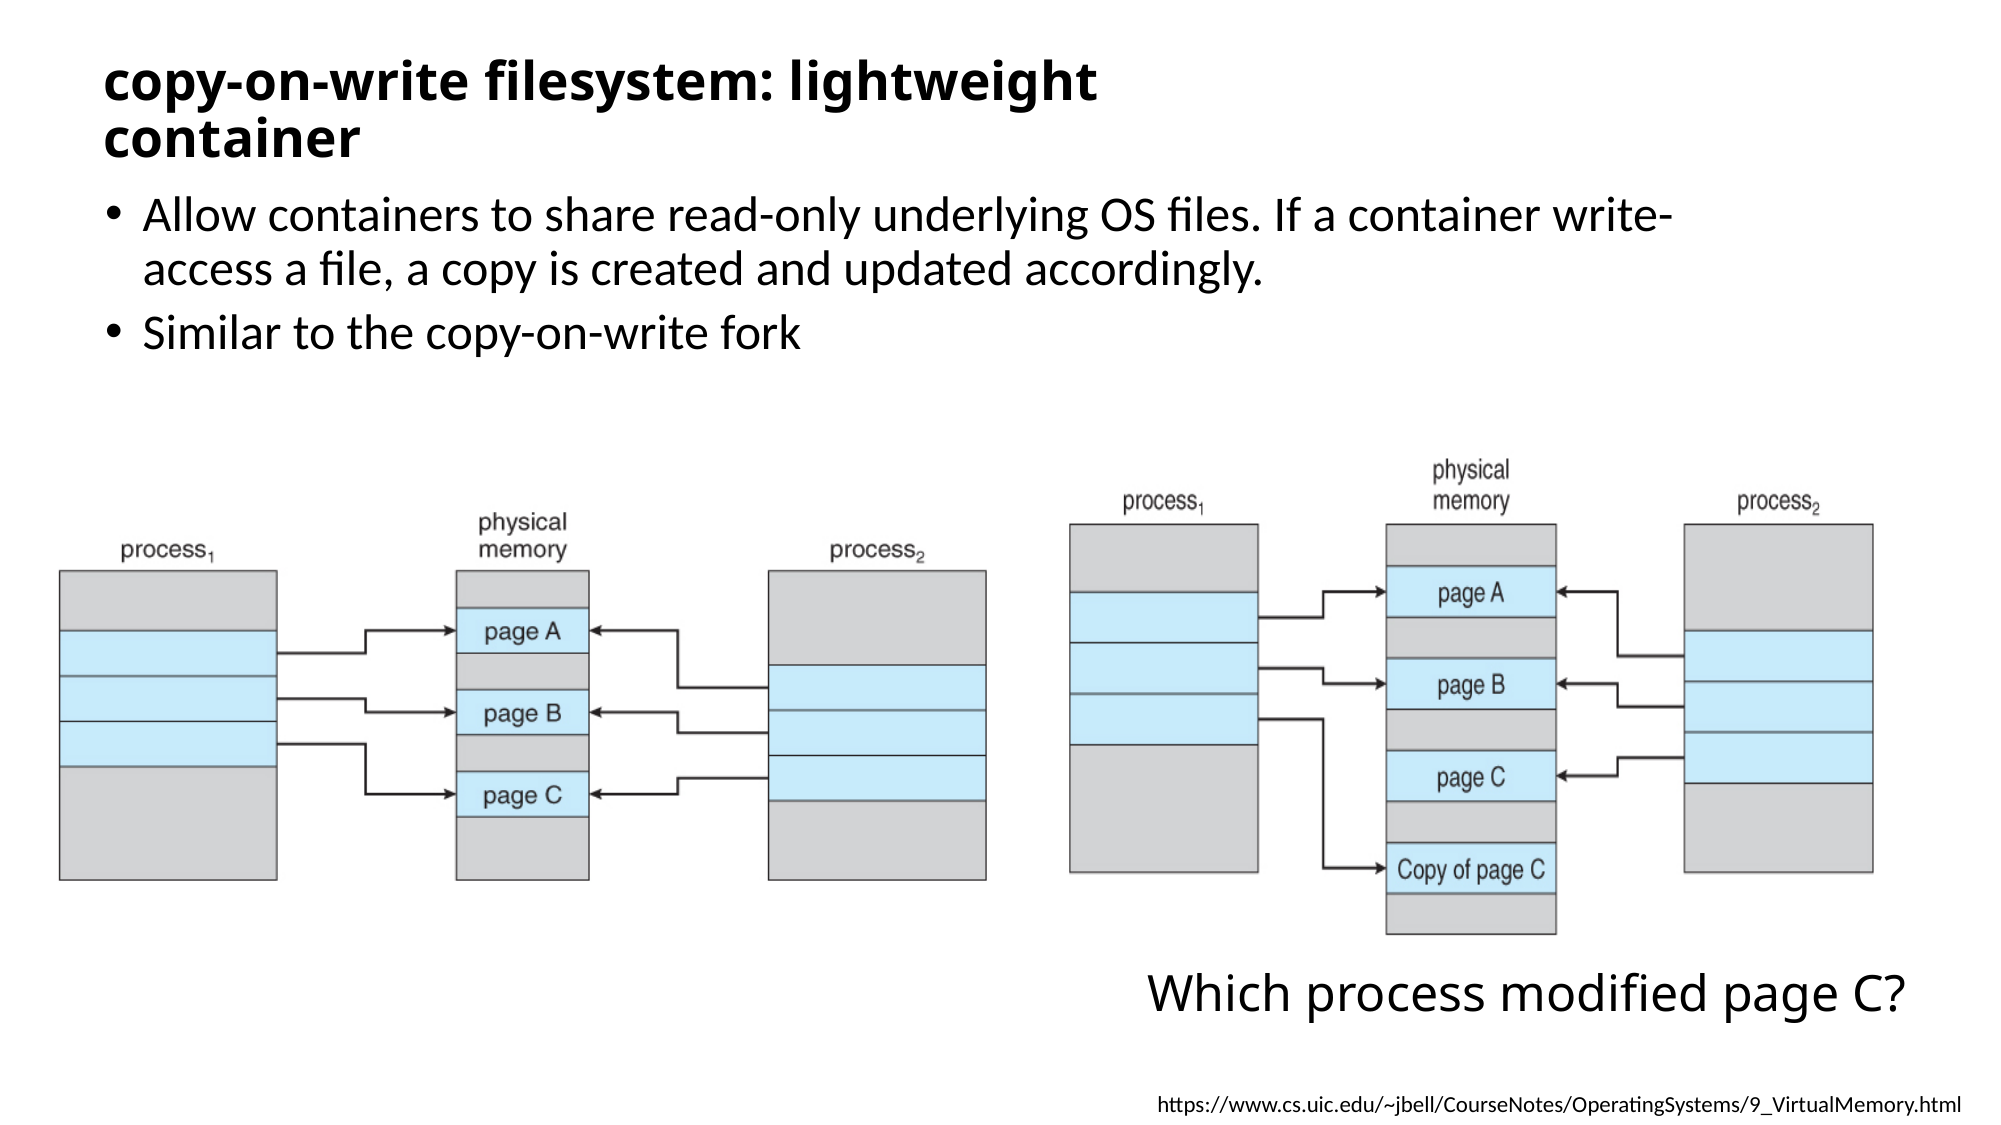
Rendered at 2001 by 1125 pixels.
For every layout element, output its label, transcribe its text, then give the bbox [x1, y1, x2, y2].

list Allow containers to share read-only underlying OS files. If a container write-access a file, a copy is created and updated accordingly. Similar to the copy-on-write fork [15, 180, 1797, 398]
picture [1058, 438, 1885, 950]
text_box Which process modified page C? [1132, 949, 1947, 1041]
picture [46, 494, 1000, 894]
title copy-on-write filesystem: lightweight container [88, 46, 1298, 178]
text_box https://www.cs.uic.edu/~jbell/CourseNotes/OperatingSystems/9_VirtualMemory.html [1060, 1082, 2000, 1125]
